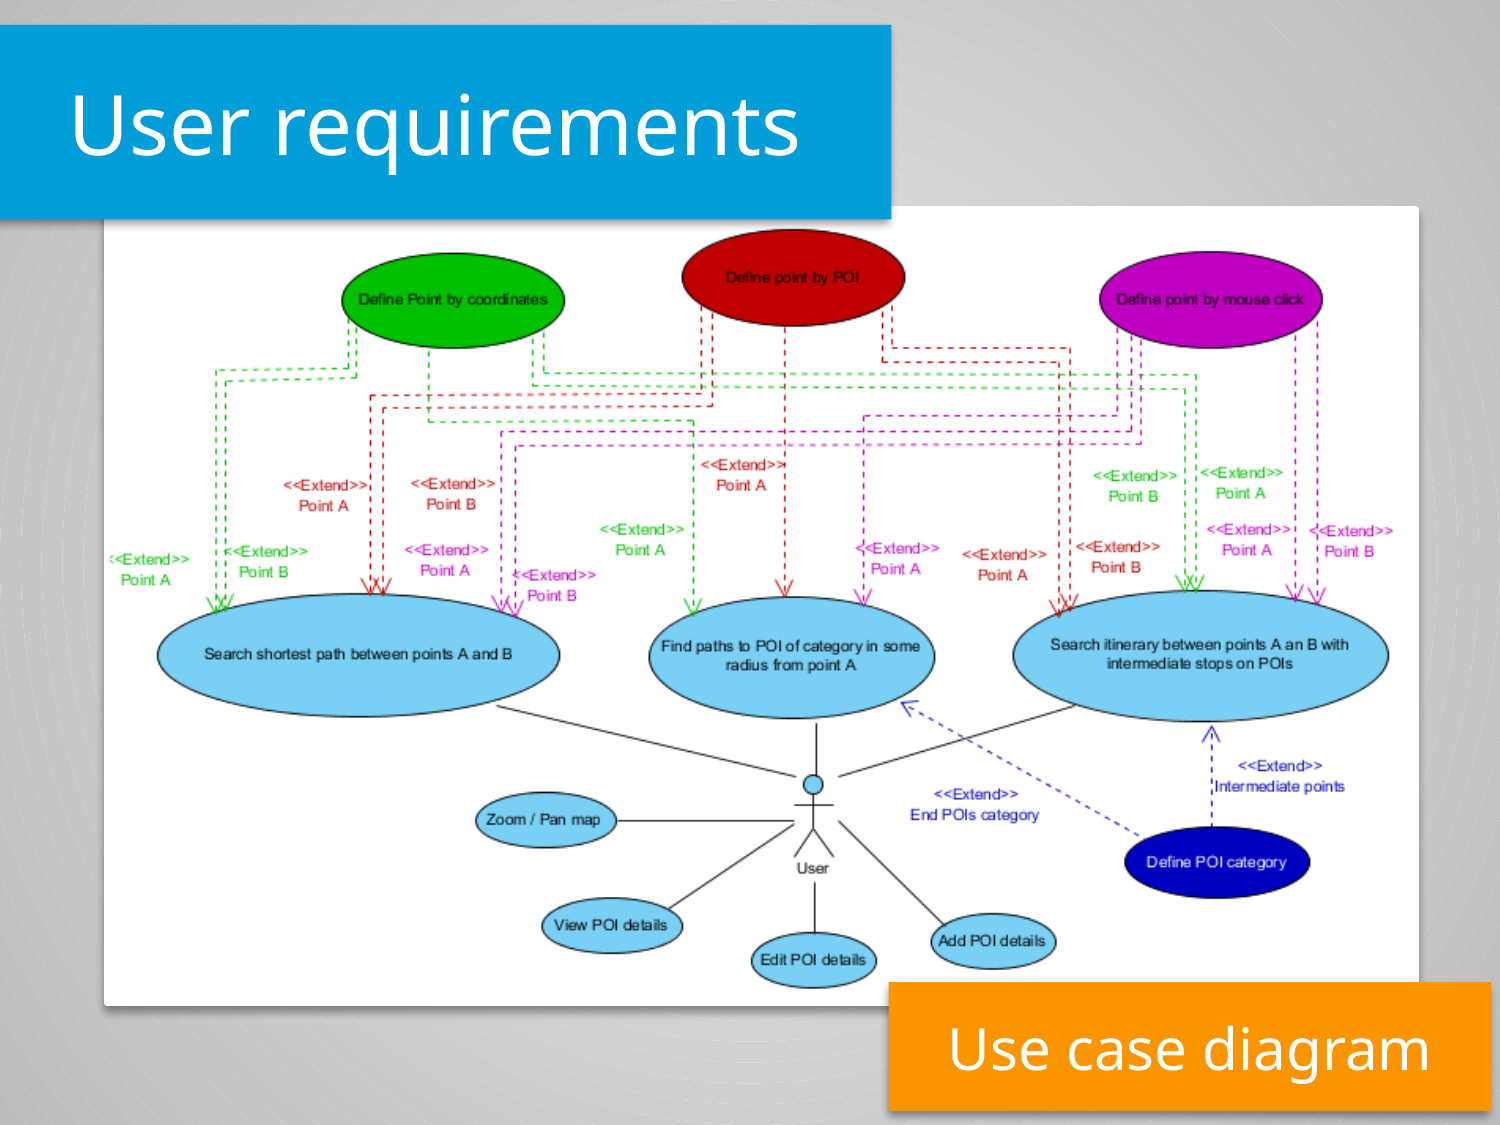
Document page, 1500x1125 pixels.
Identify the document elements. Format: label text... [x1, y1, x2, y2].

text_box User requirements [0, 24, 892, 220]
picture [109, 212, 1413, 1001]
text_box Use case diagram [888, 982, 1492, 1112]
